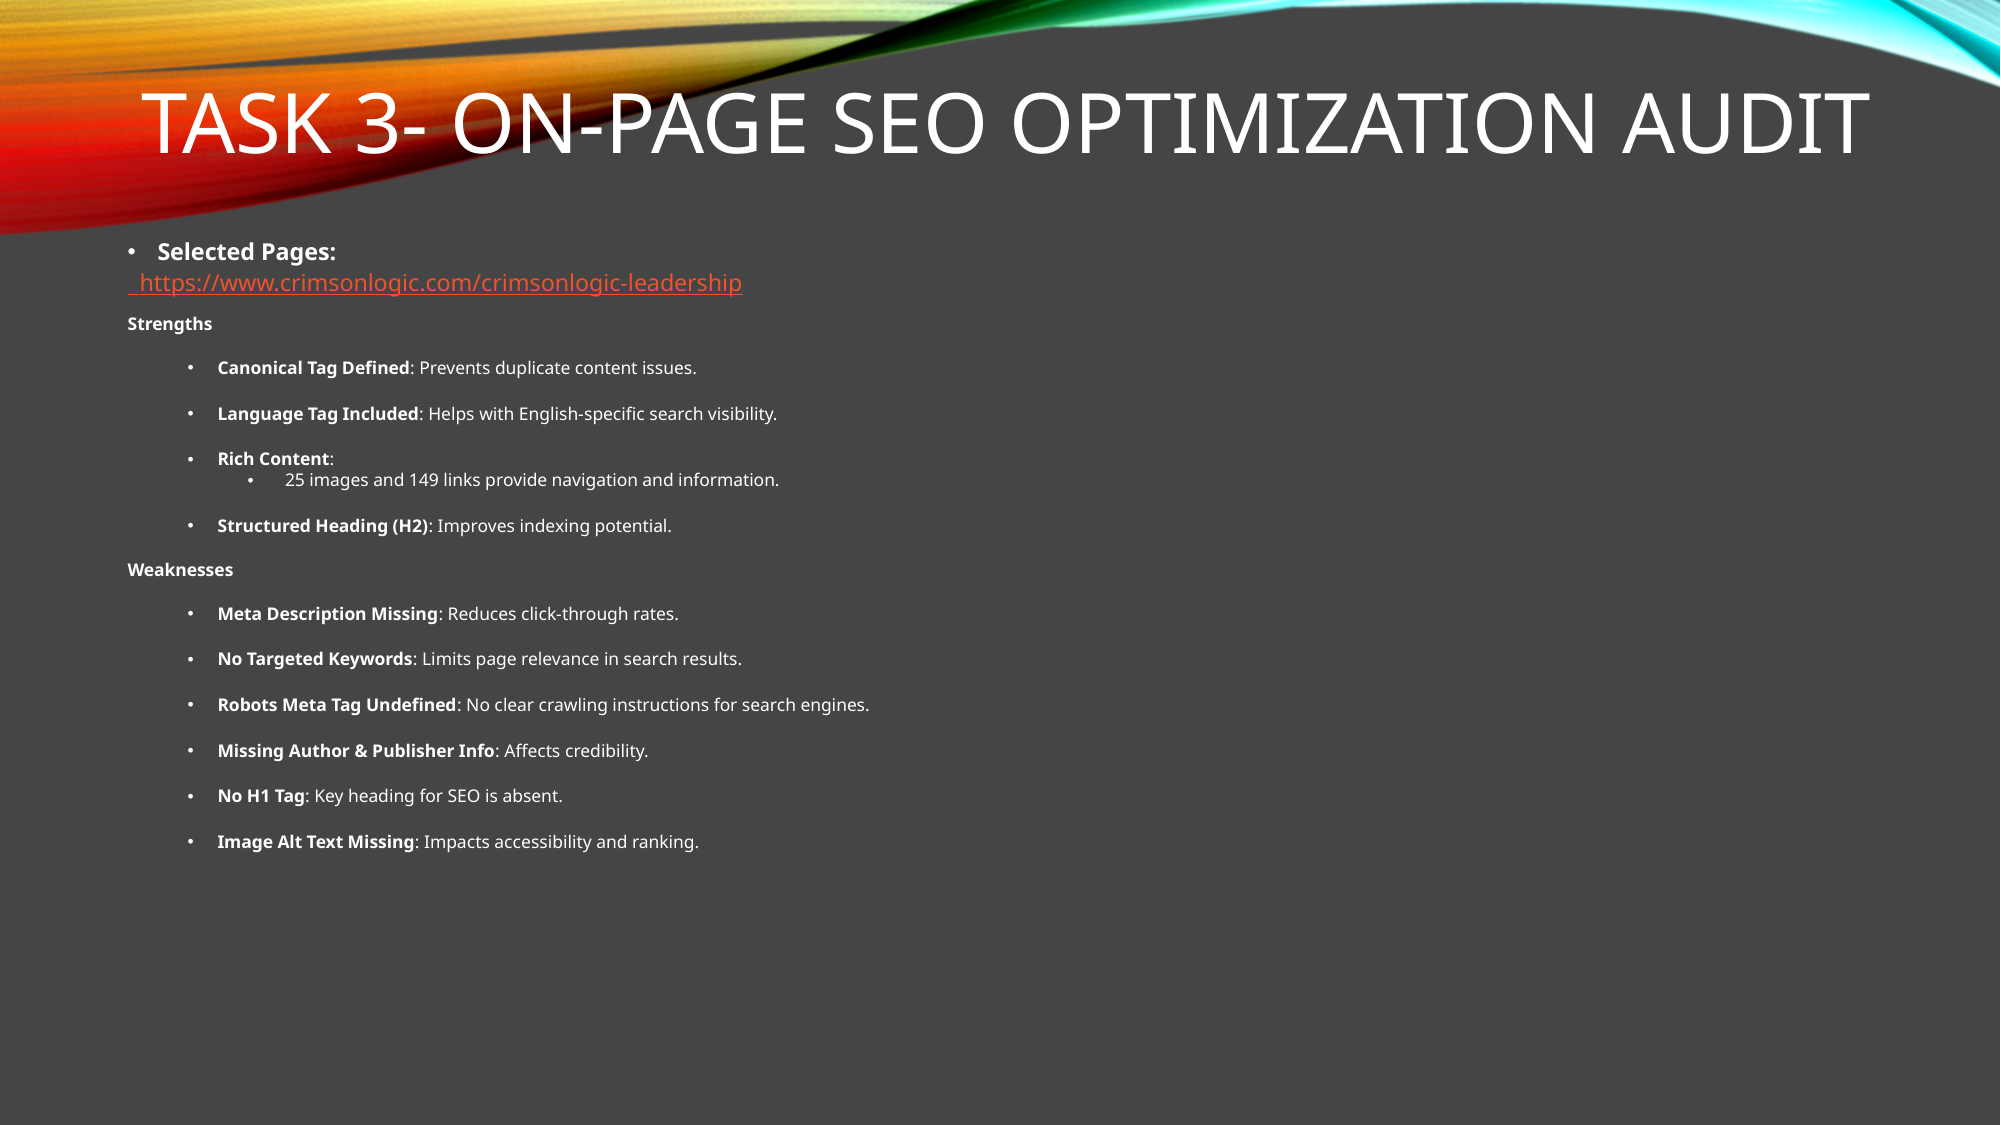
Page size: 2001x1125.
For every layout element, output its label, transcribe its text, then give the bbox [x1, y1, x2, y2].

list Selected Pages: https://www.crimsonlogic.com/crimsonlogic-leadership Strengths Canonical Tag Defined: Prevents duplicate content issues. Language Tag Included: Helps with English-specific search visibility. Rich Content: 25 images and 149 links provide navigation and information. Structured Heading (H2): Improves indexing potential. Weaknesses Meta Description Missing: Reduces click-through rates. No Targeted Keywords: Limits page relevance in search results. Robots Meta Tag Undefined: No clear crawling instructions for search engines. Missing Author & Publisher Info: Affects credibility. No H1 Tag: Key heading for SEO is absent. Image Alt Text Missing: Impacts accessibility and ranking. [112, 232, 1888, 893]
title Task 3- On-page seo optimization audit [48, 20, 1888, 233]
picture [0, 0, 2000, 237]
